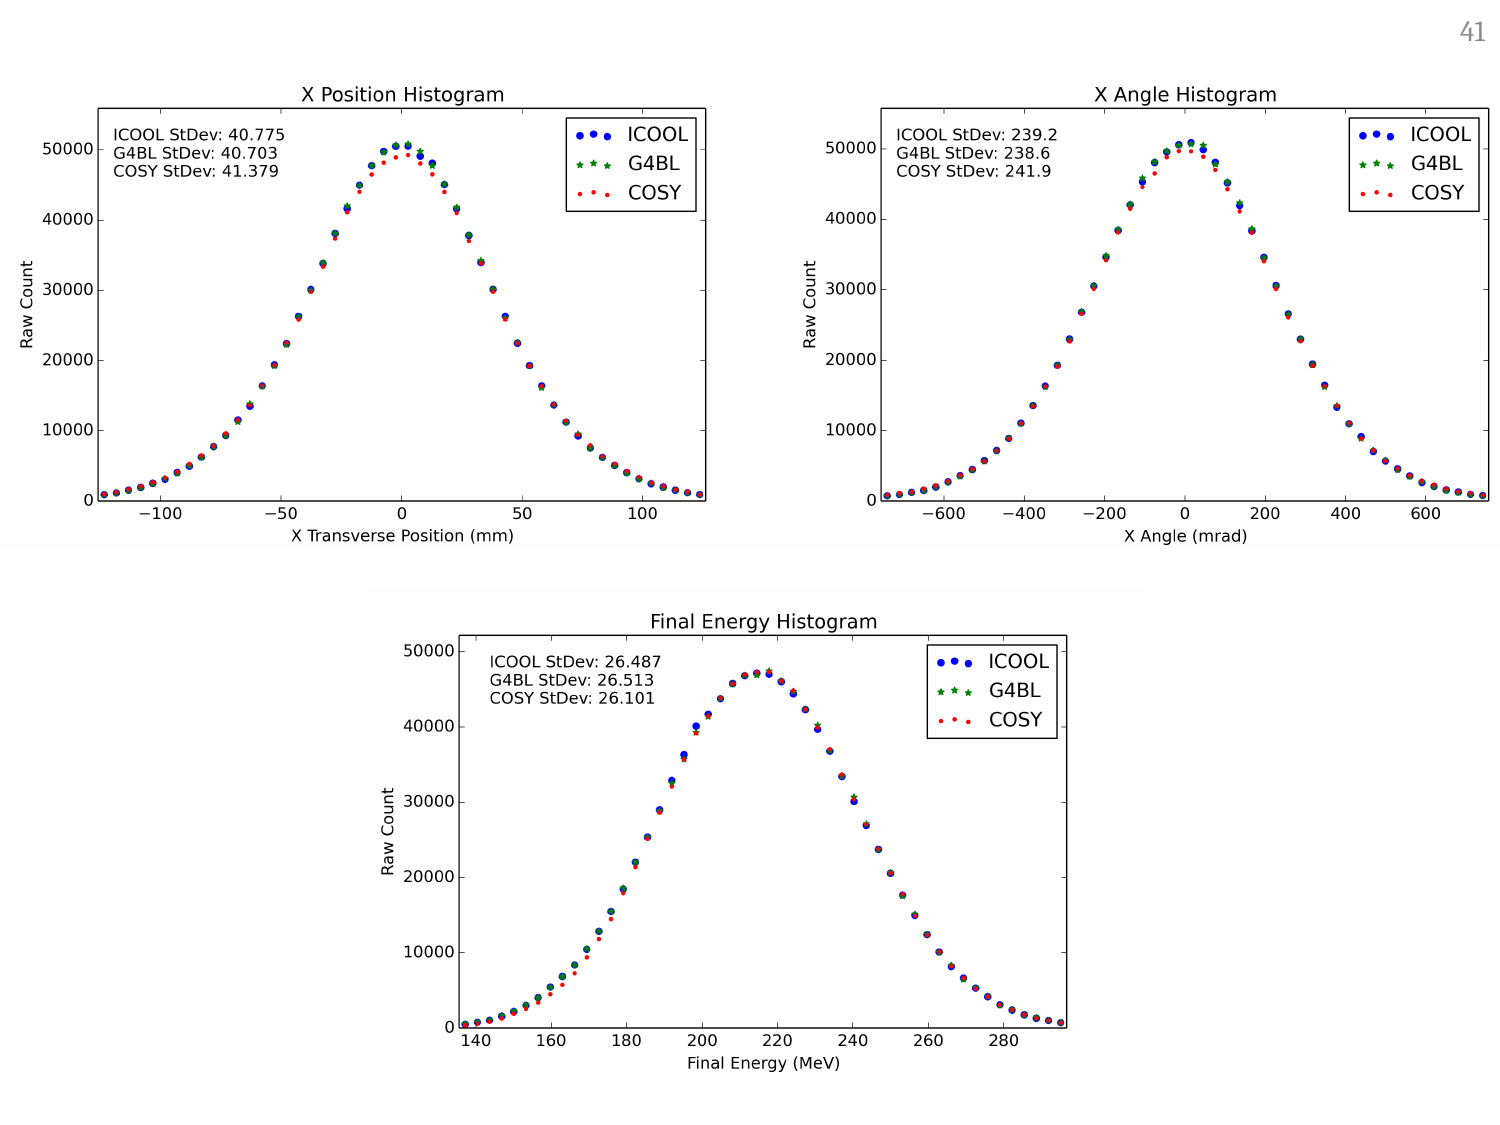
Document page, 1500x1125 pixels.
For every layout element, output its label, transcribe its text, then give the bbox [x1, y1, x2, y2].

picture [361, 586, 1145, 1077]
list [0, 59, 784, 550]
slide_number 41 [1162, 0, 1500, 59]
picture [784, 59, 1500, 550]
